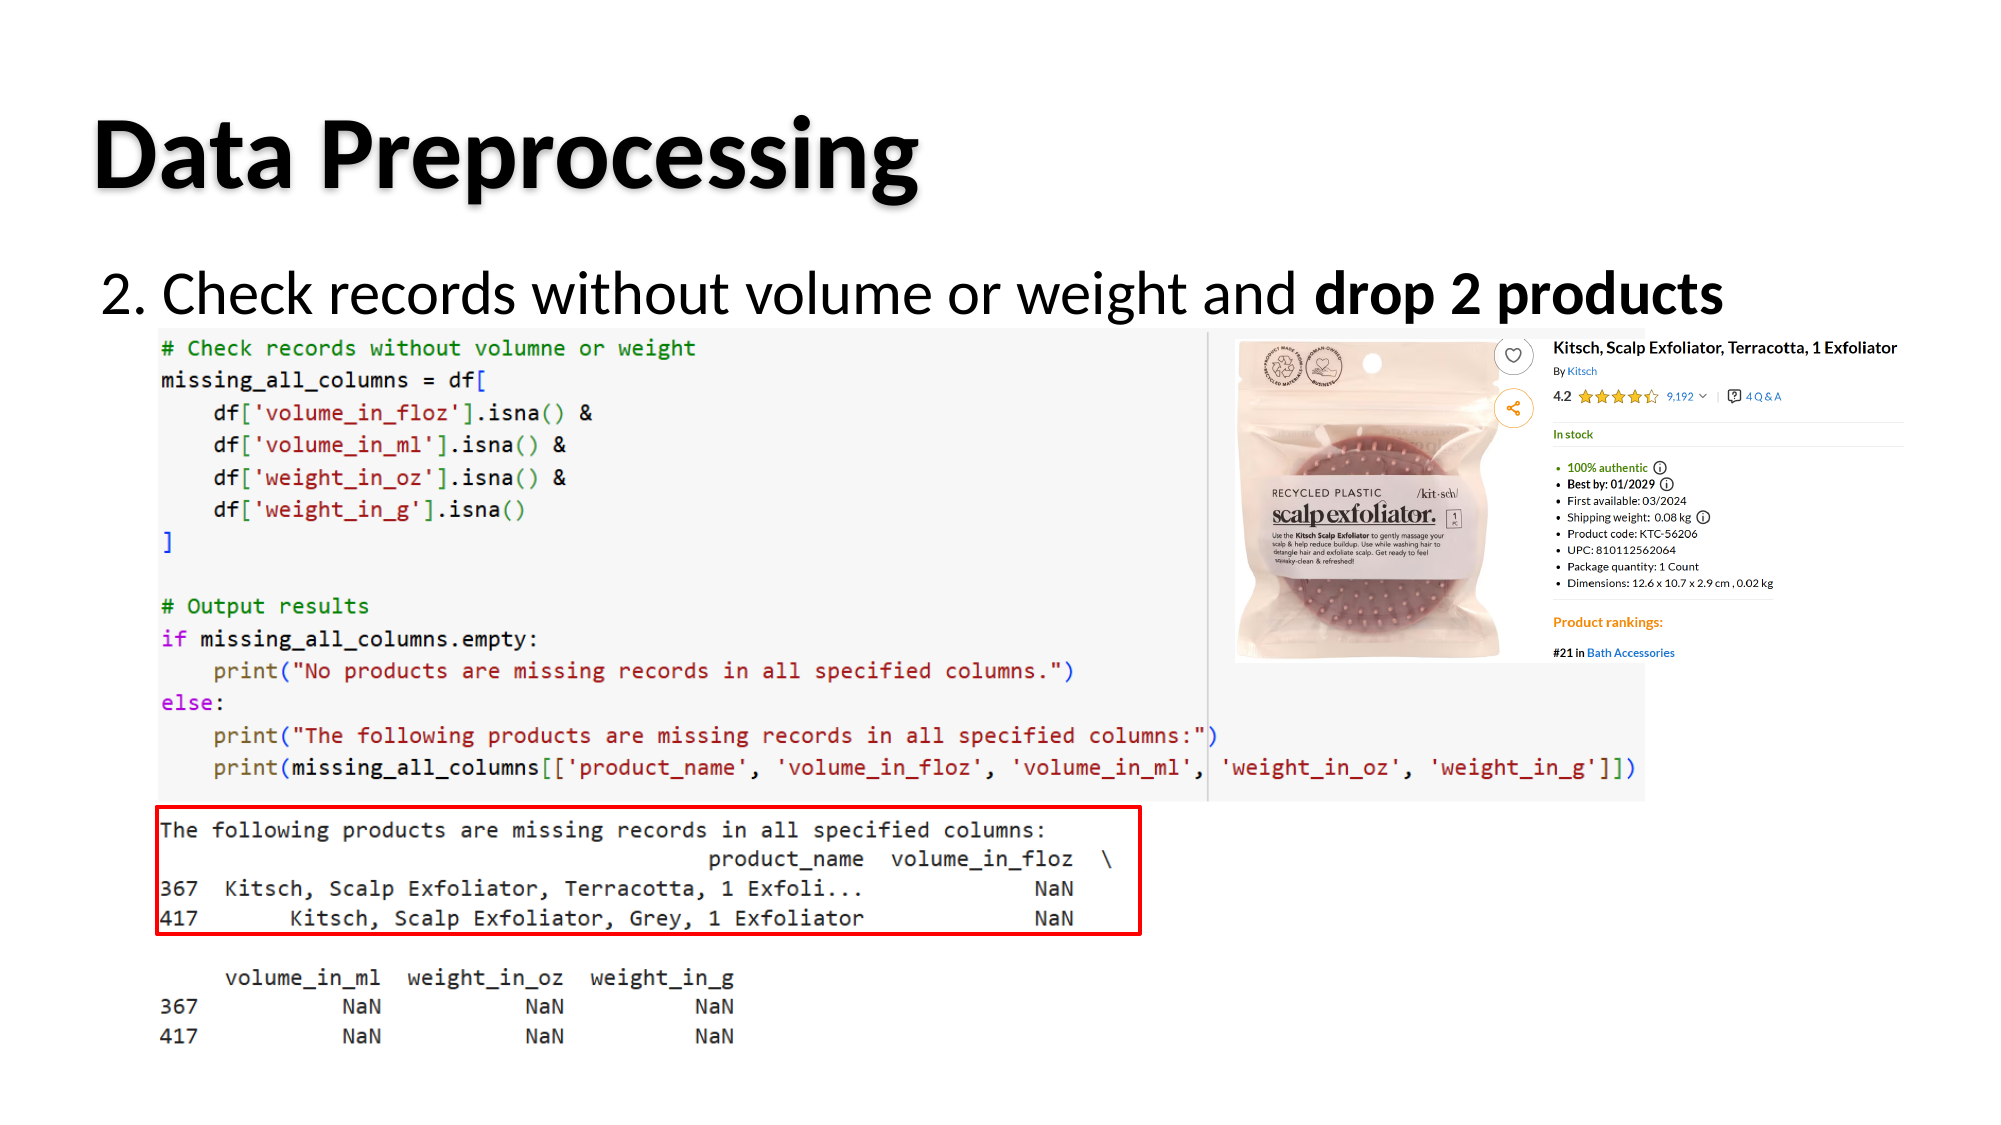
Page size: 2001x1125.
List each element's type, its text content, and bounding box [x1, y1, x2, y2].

picture [158, 327, 1904, 1053]
title Data Preprocessing [77, 96, 1578, 218]
subtitle 2. Check records without volume or weight and drop 2 products [77, 218, 1842, 943]
